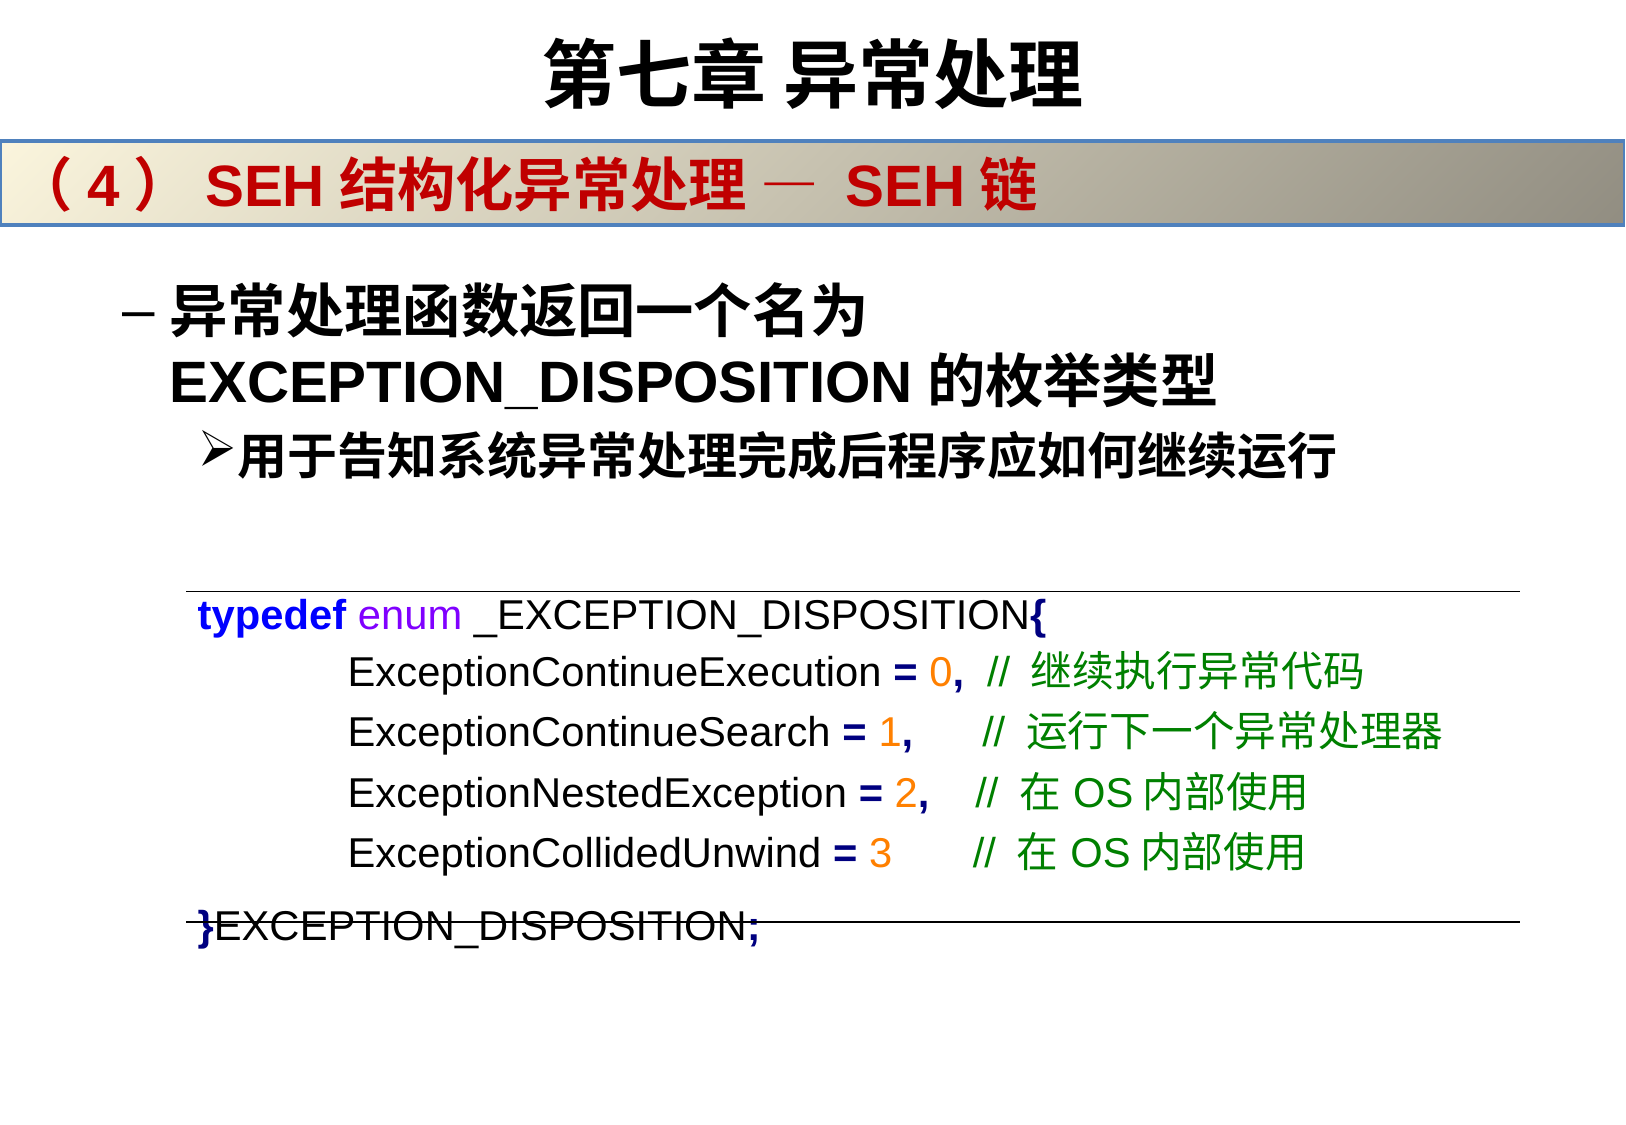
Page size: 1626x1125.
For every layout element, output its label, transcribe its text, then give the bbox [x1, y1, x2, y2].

list 异常处理函数返回一个名为EXCEPTION_DISPOSITION的枚举类型 用于告知系统异常处理完成后程序应如何继续运行 [32, 267, 1544, 882]
text_box （4）SEH结构化异常处理 — SEH链 [0, 139, 1625, 227]
title 第七章 异常处理 [81, 19, 1544, 126]
table_header typedef enum _EXCEPTION_DISPOSITION{ ExceptionContinueExecution = 0, // 继续执行异常代码 ExceptionContinueSearch = 1, // 运行下一个异常处理器 ExceptionNestedException = 2, // 在OS内部使用 ExceptionCollidedUnwind = 3 // 在OS内部使用 }EXCEPTION_DISPOSITION; [186, 592, 1520, 921]
